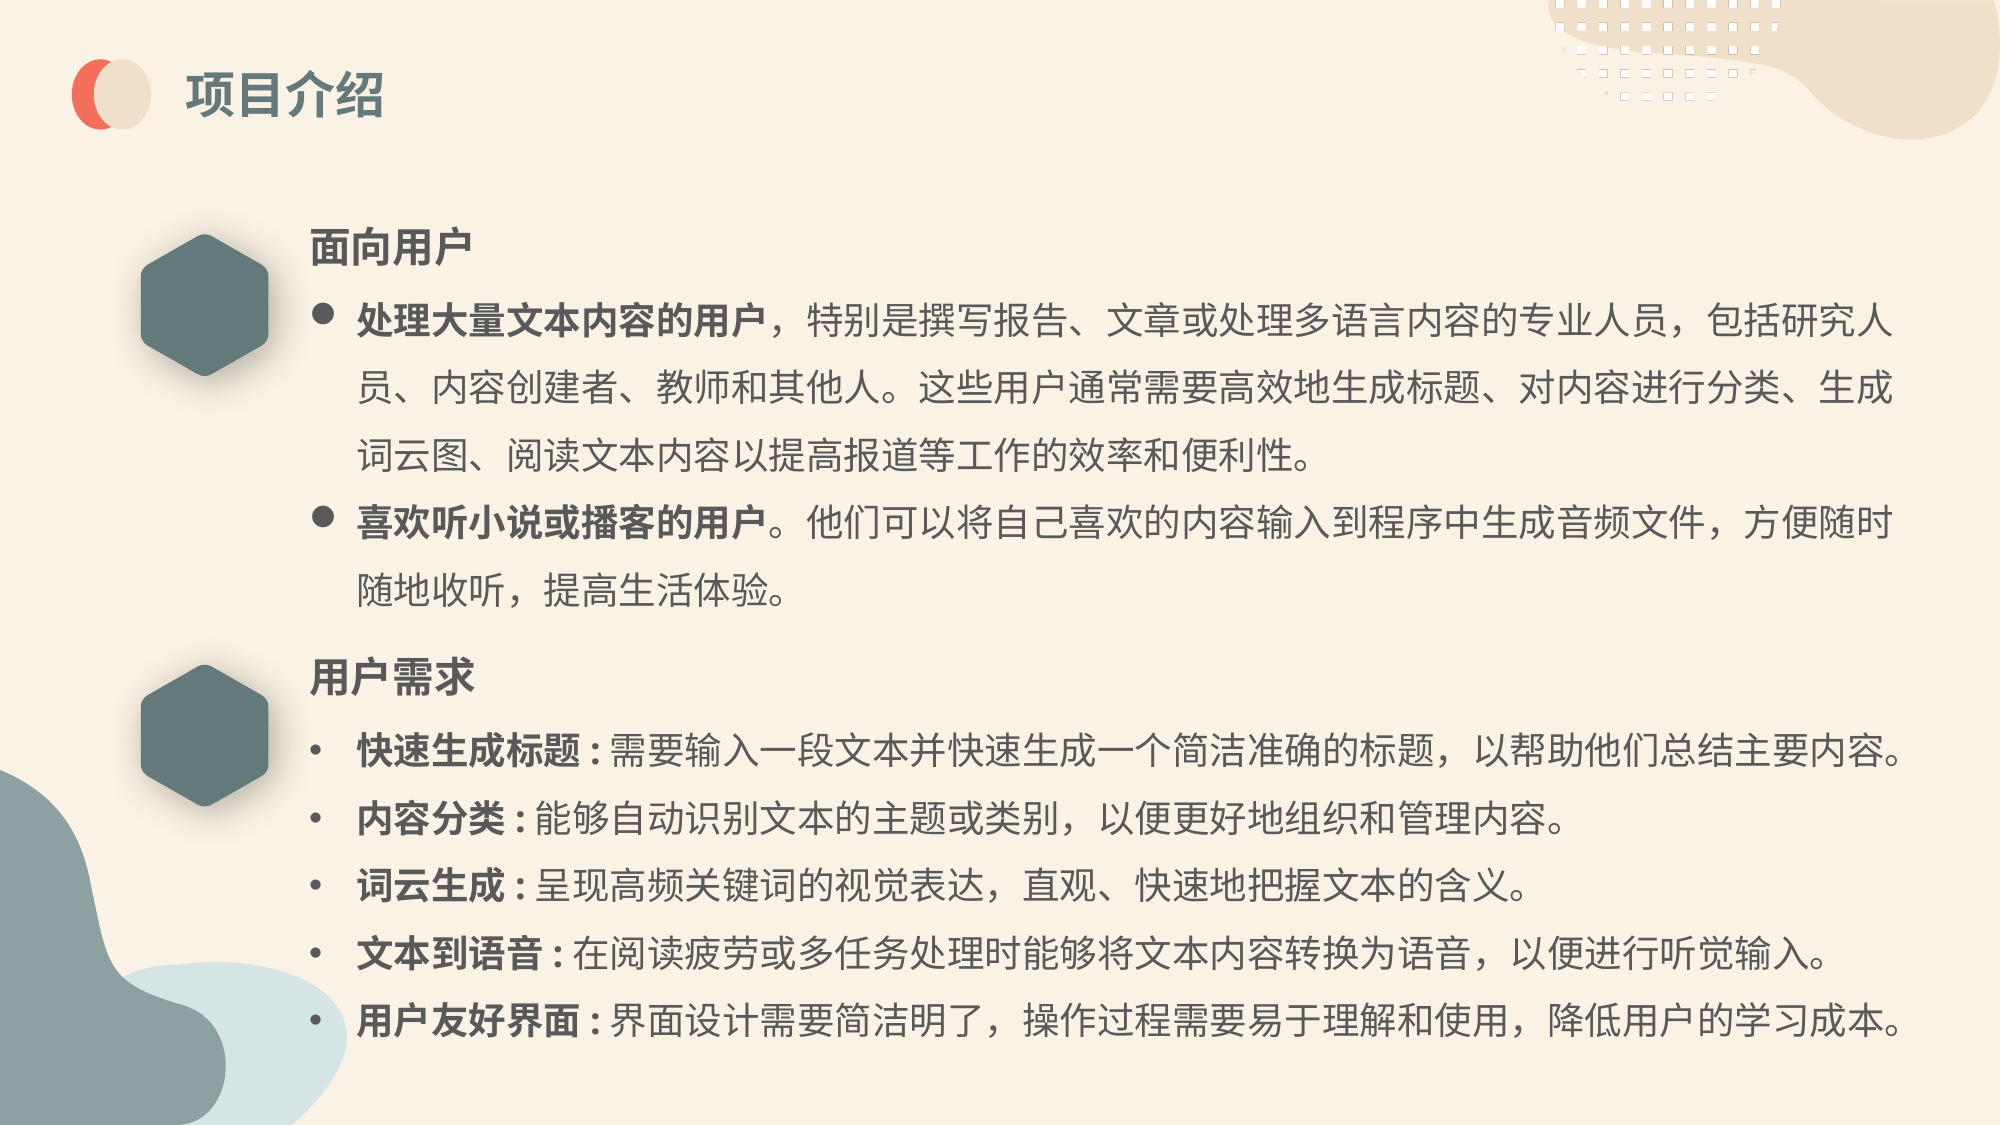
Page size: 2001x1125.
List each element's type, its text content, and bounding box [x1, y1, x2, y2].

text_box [140, 650, 2000, 1046]
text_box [140, 220, 1899, 615]
picture [1555, 0, 1781, 101]
text_box 项目介绍 [173, 58, 510, 130]
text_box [71, 59, 152, 130]
